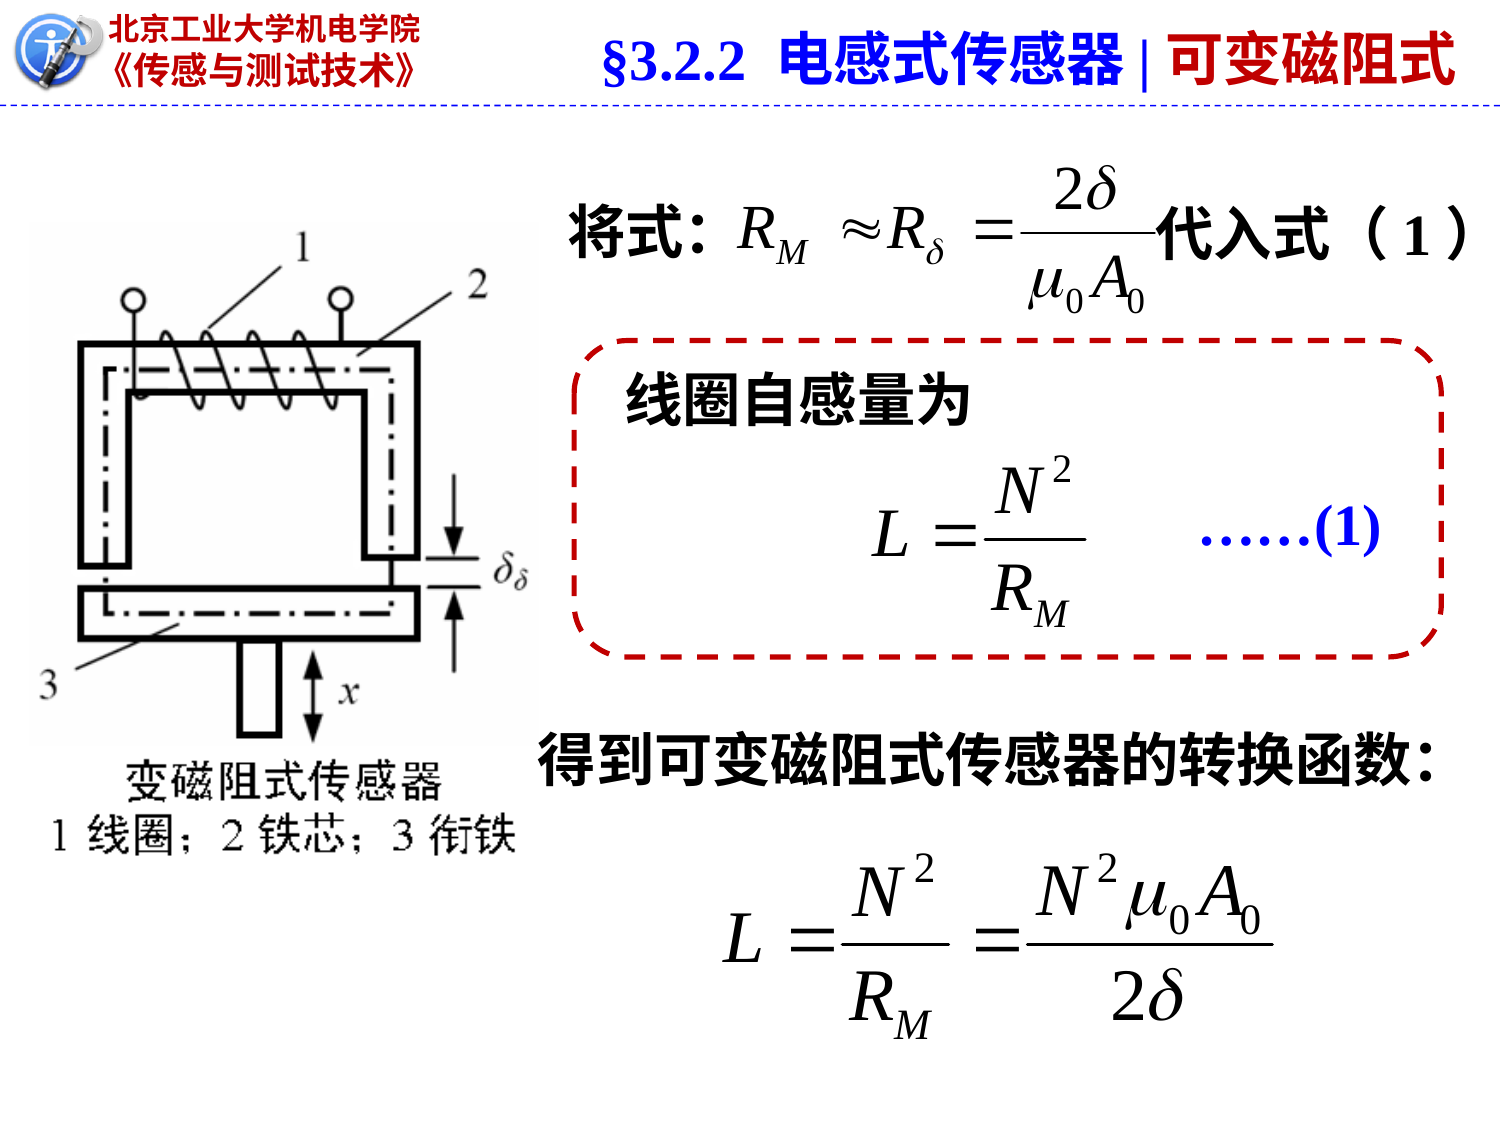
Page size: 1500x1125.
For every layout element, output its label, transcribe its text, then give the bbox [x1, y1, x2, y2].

picture [23, 222, 540, 868]
text_box 代入式（1） [1173, 189, 1500, 275]
text_box [574, 340, 1442, 657]
text_box 得到可变磁阻式传感器的转换函数： [543, 715, 1485, 801]
text_box §3.2.2 电感式传感器|可变磁阻式 [585, 14, 1500, 100]
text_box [725, 148, 1169, 328]
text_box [710, 832, 1286, 1056]
picture [11, 4, 107, 100]
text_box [859, 435, 1103, 644]
text_box 将式： [552, 188, 720, 273]
